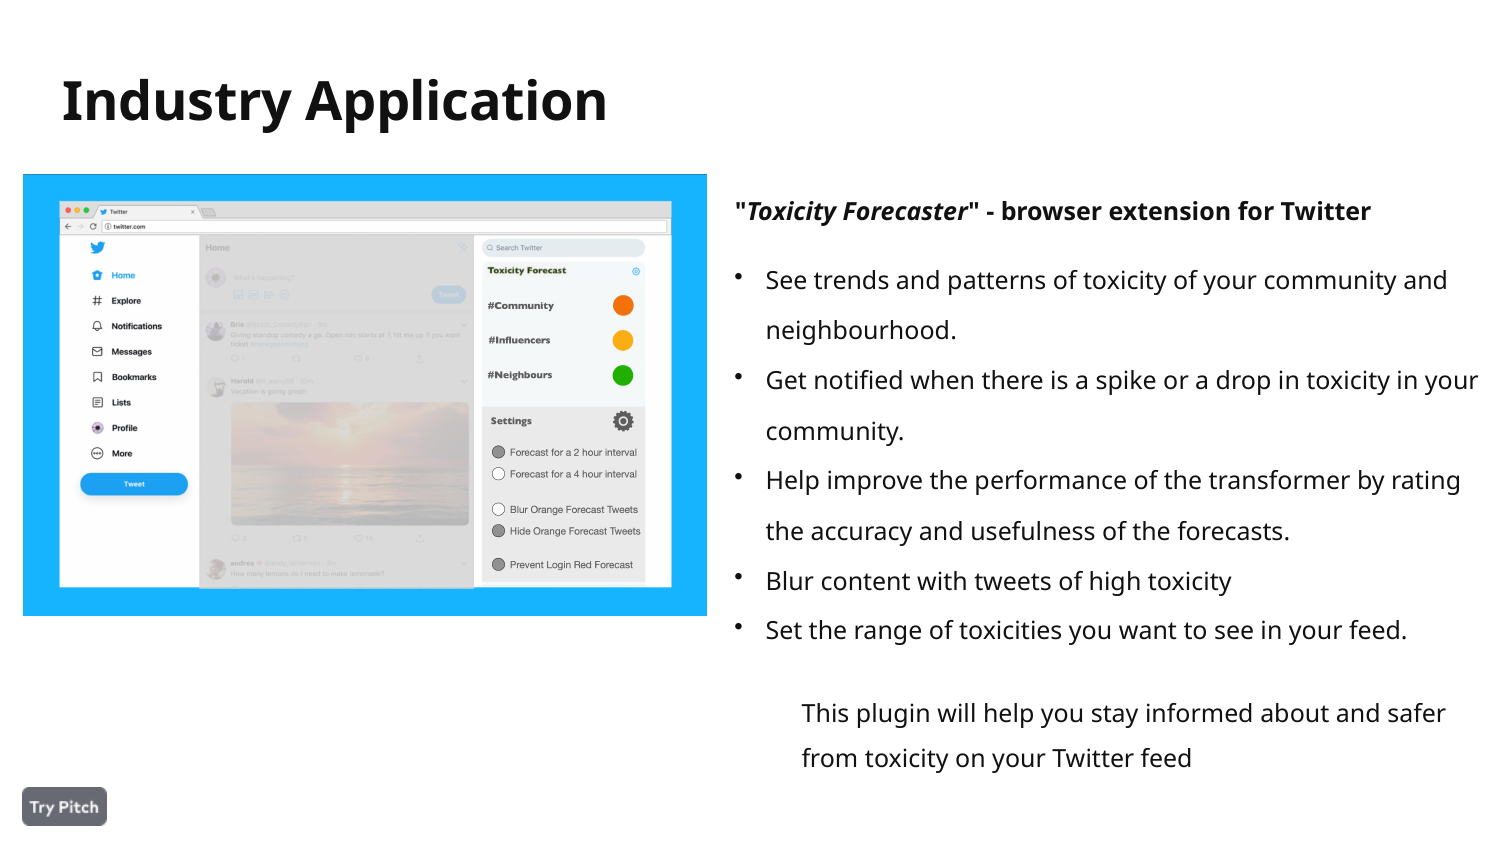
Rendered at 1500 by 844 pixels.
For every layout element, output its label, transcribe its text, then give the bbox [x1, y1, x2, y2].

text_box This plugin will help you stay informed about and safer from toxicity on your Twitter feed [801, 682, 1448, 773]
text_box "Toxicity Forecaster" - browser extension for Twitter [734, 175, 1485, 226]
text_box Industry Application [62, 60, 813, 132]
text_box See trends and patterns of toxicity of your community and neighbourhood. Get notified when there is a spike or a drop in toxicity in your community. Help improve the performance of the transformer by rating the accuracy and usefulness of the forecasts. Blur content with tweets of high toxicity Set the range of toxicities you want to see in your feed. [734, 244, 1485, 645]
picture [22, 787, 107, 826]
picture [23, 174, 707, 616]
